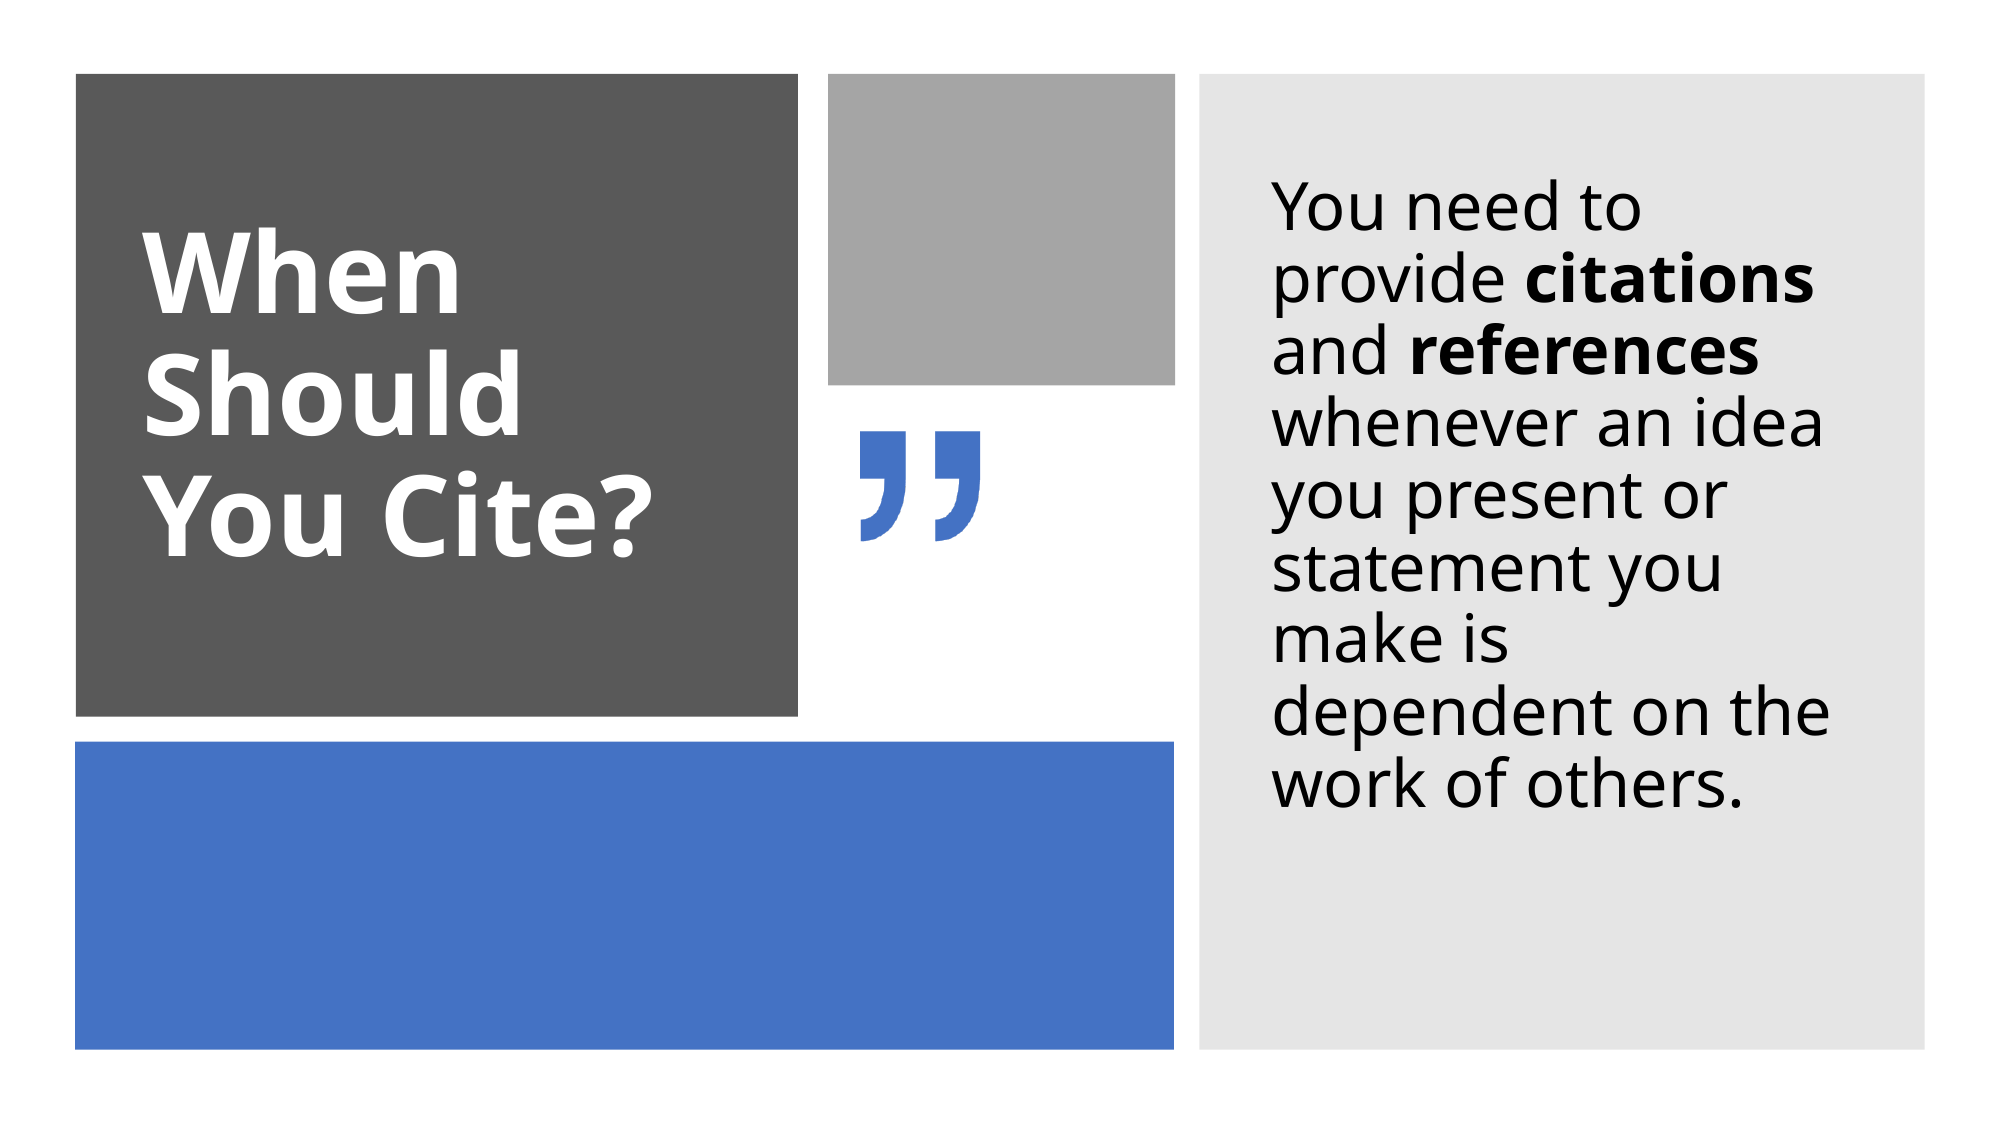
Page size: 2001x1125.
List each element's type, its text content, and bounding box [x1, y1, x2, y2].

list You need to provide citations and references whenever an idea you present or statement you make is dependent on the work of others. [1256, 130, 1873, 996]
text_box [74, 741, 1175, 1051]
text_box [75, 73, 799, 718]
text_box [1198, 73, 1926, 1051]
text_box [827, 73, 1176, 386]
title When Should You Cite? [127, 125, 744, 673]
picture [859, 422, 1140, 703]
